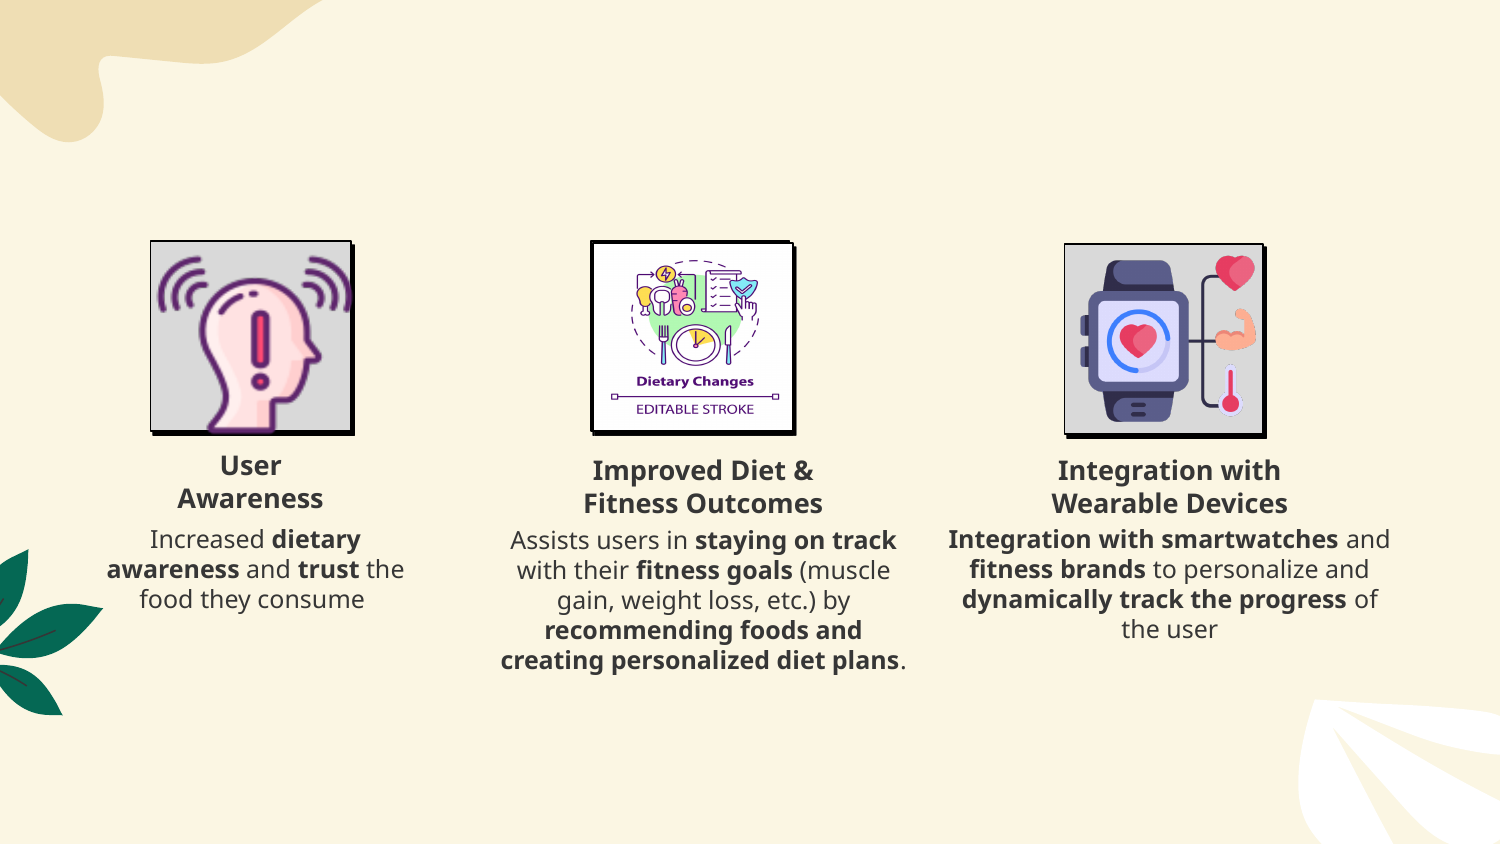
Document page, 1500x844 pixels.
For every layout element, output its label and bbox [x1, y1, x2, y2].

picture [593, 243, 793, 431]
picture [1072, 243, 1264, 435]
text_box [481, 240, 926, 692]
text_box [82, 240, 430, 631]
text_box [925, 243, 1415, 661]
